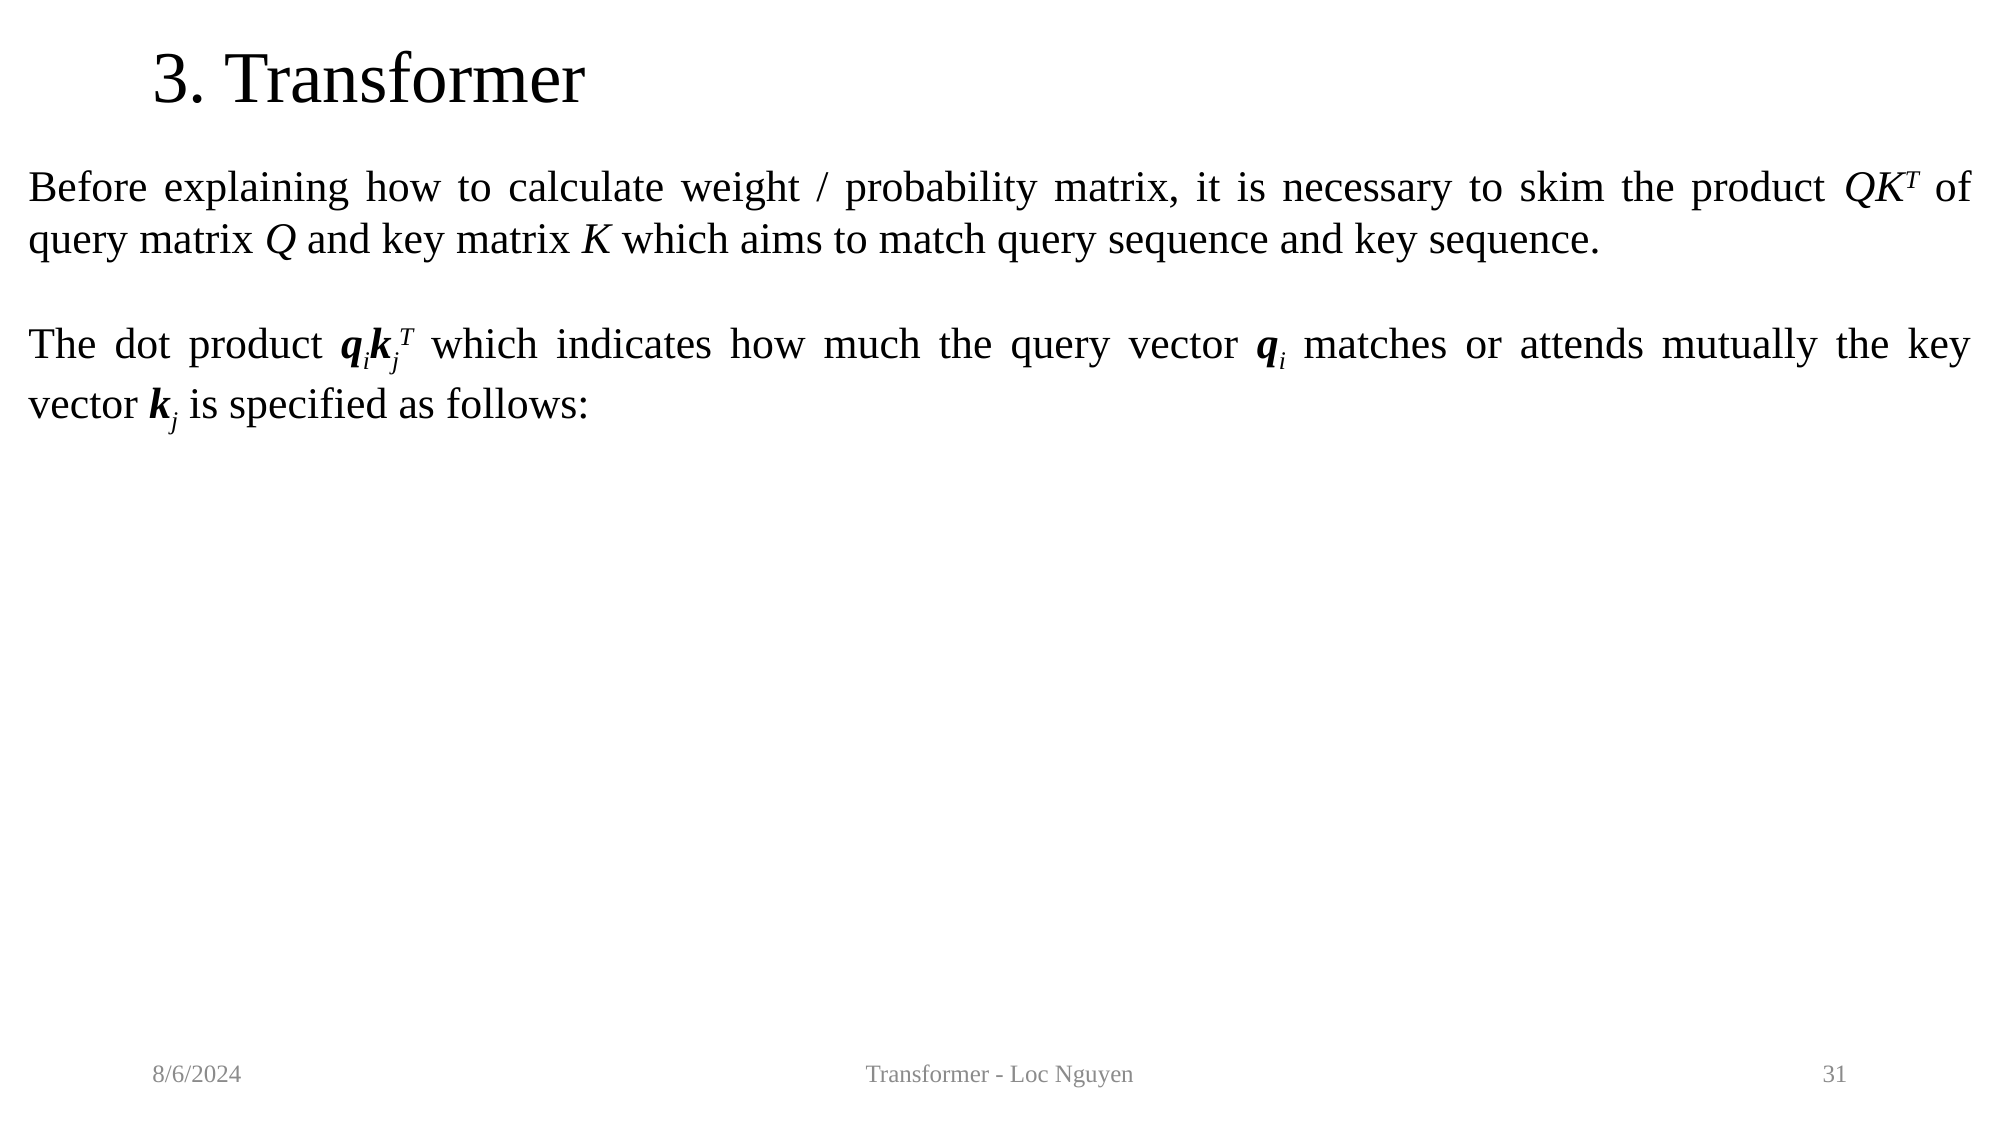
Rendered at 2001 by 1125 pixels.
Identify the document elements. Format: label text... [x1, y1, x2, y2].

footer Transformer - Loc Nguyen [662, 1042, 1338, 1103]
title 3. Transformer [137, 19, 1863, 128]
slide_number 31 [1412, 1042, 1863, 1103]
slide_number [137, 1042, 588, 1103]
